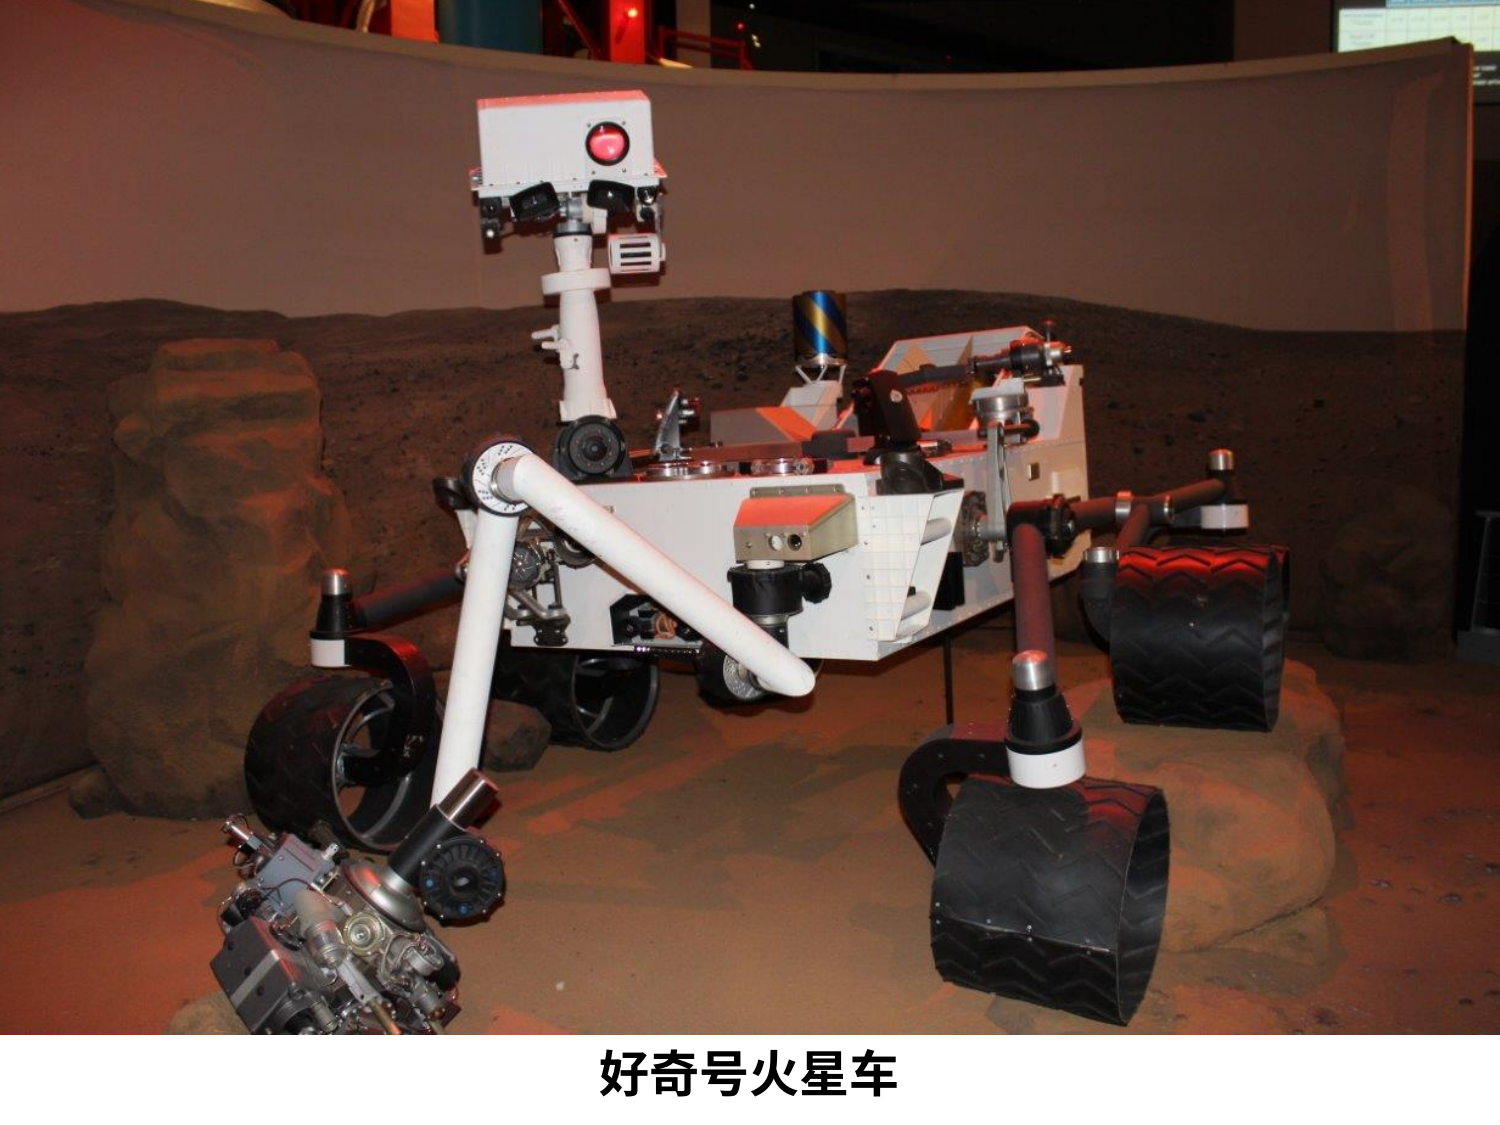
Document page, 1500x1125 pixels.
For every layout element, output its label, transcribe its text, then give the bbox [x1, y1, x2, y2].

picture [0, 0, 1500, 1035]
text_box 好奇号火星车 [584, 1035, 916, 1110]
